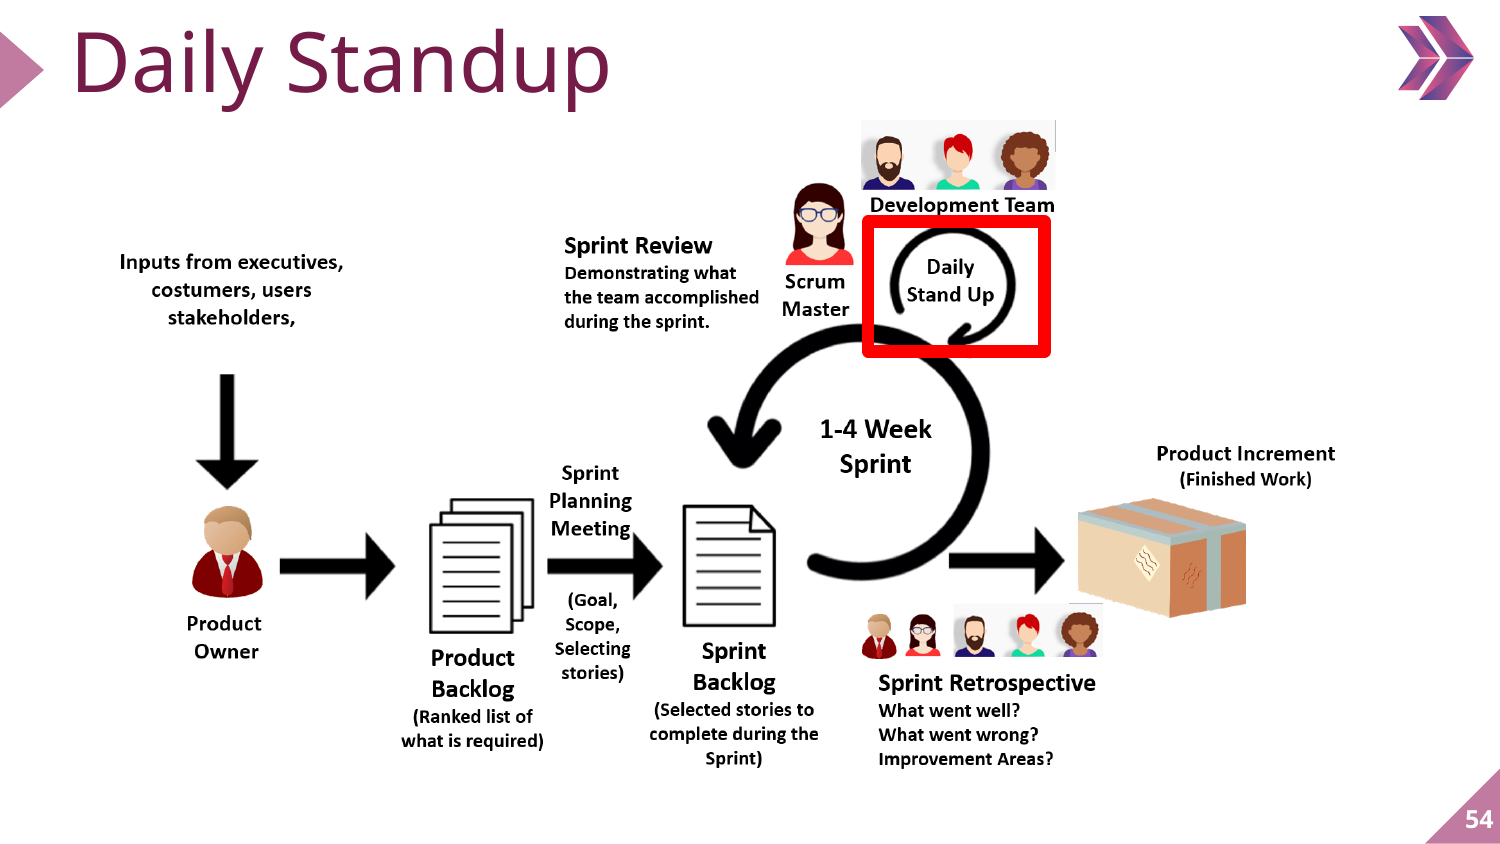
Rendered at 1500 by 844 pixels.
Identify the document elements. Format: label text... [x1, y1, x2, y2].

text_box Daily Standup [70, 28, 1121, 132]
slide_number 54 [1418, 760, 1494, 838]
picture [1398, 16, 1474, 100]
picture [105, 120, 1356, 783]
